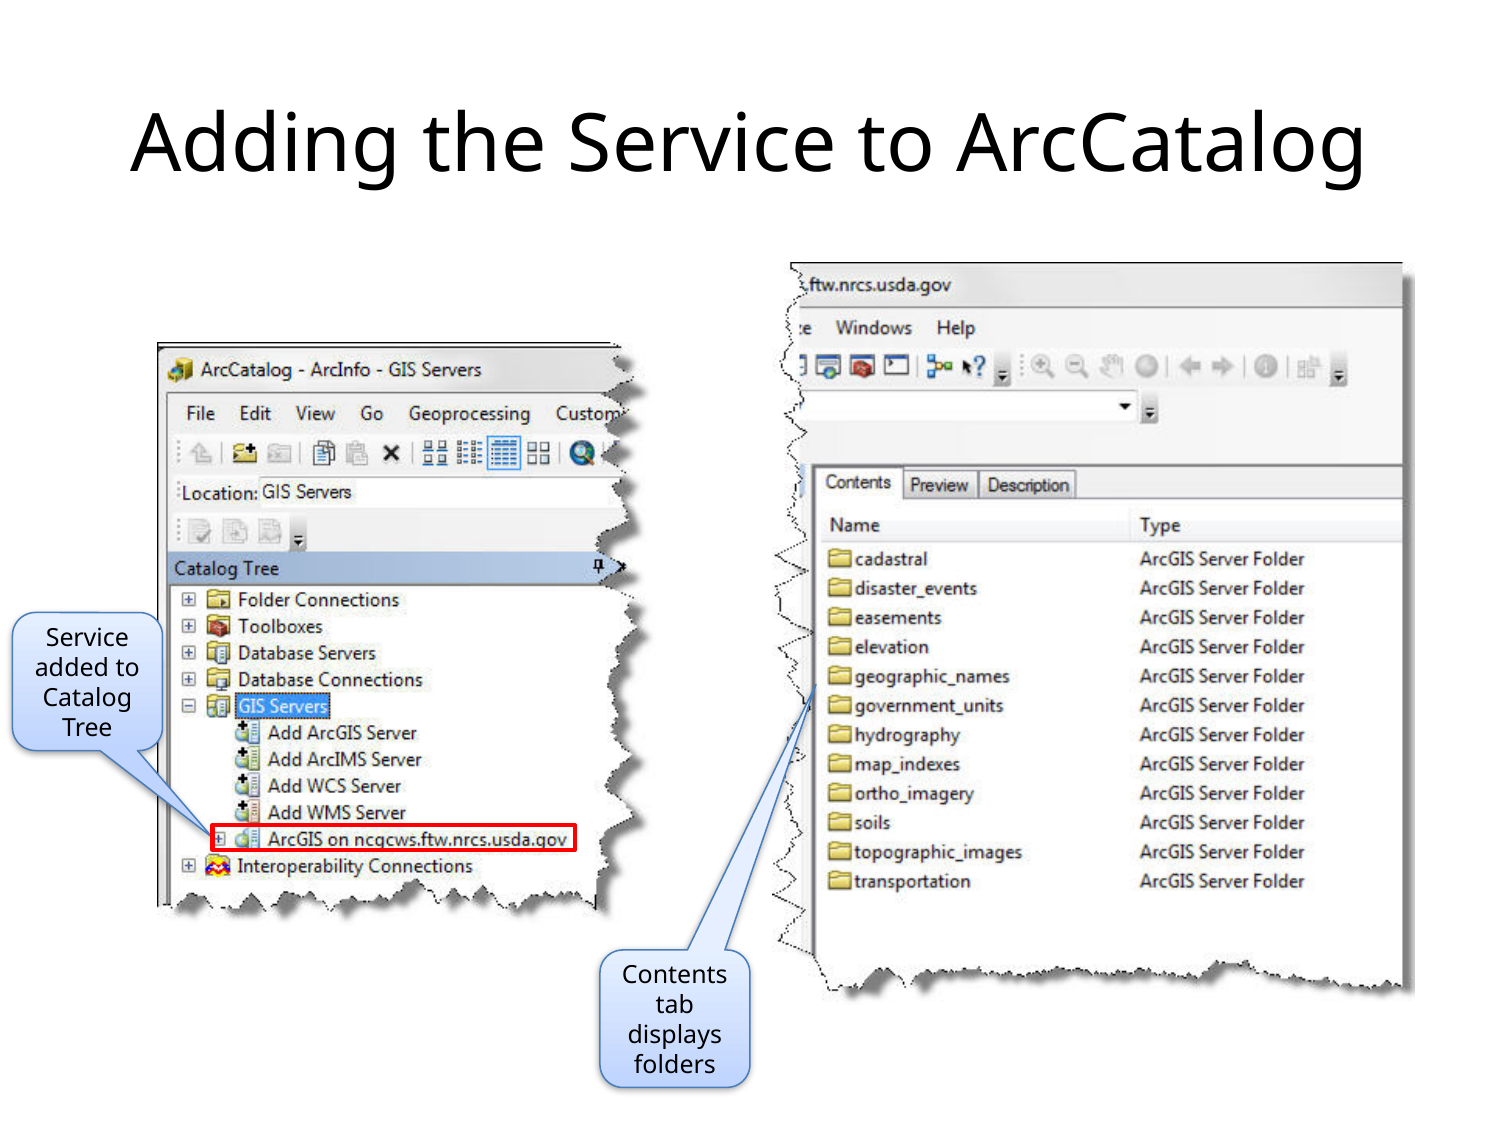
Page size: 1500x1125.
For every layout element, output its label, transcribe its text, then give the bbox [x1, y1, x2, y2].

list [772, 262, 1416, 1006]
text_box Service added to Catalog Tree [11, 611, 151, 792]
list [156, 342, 656, 926]
text_box Contents tab displays folders [599, 783, 767, 1089]
title Adding the Service to ArcCatalog [75, 45, 1425, 233]
